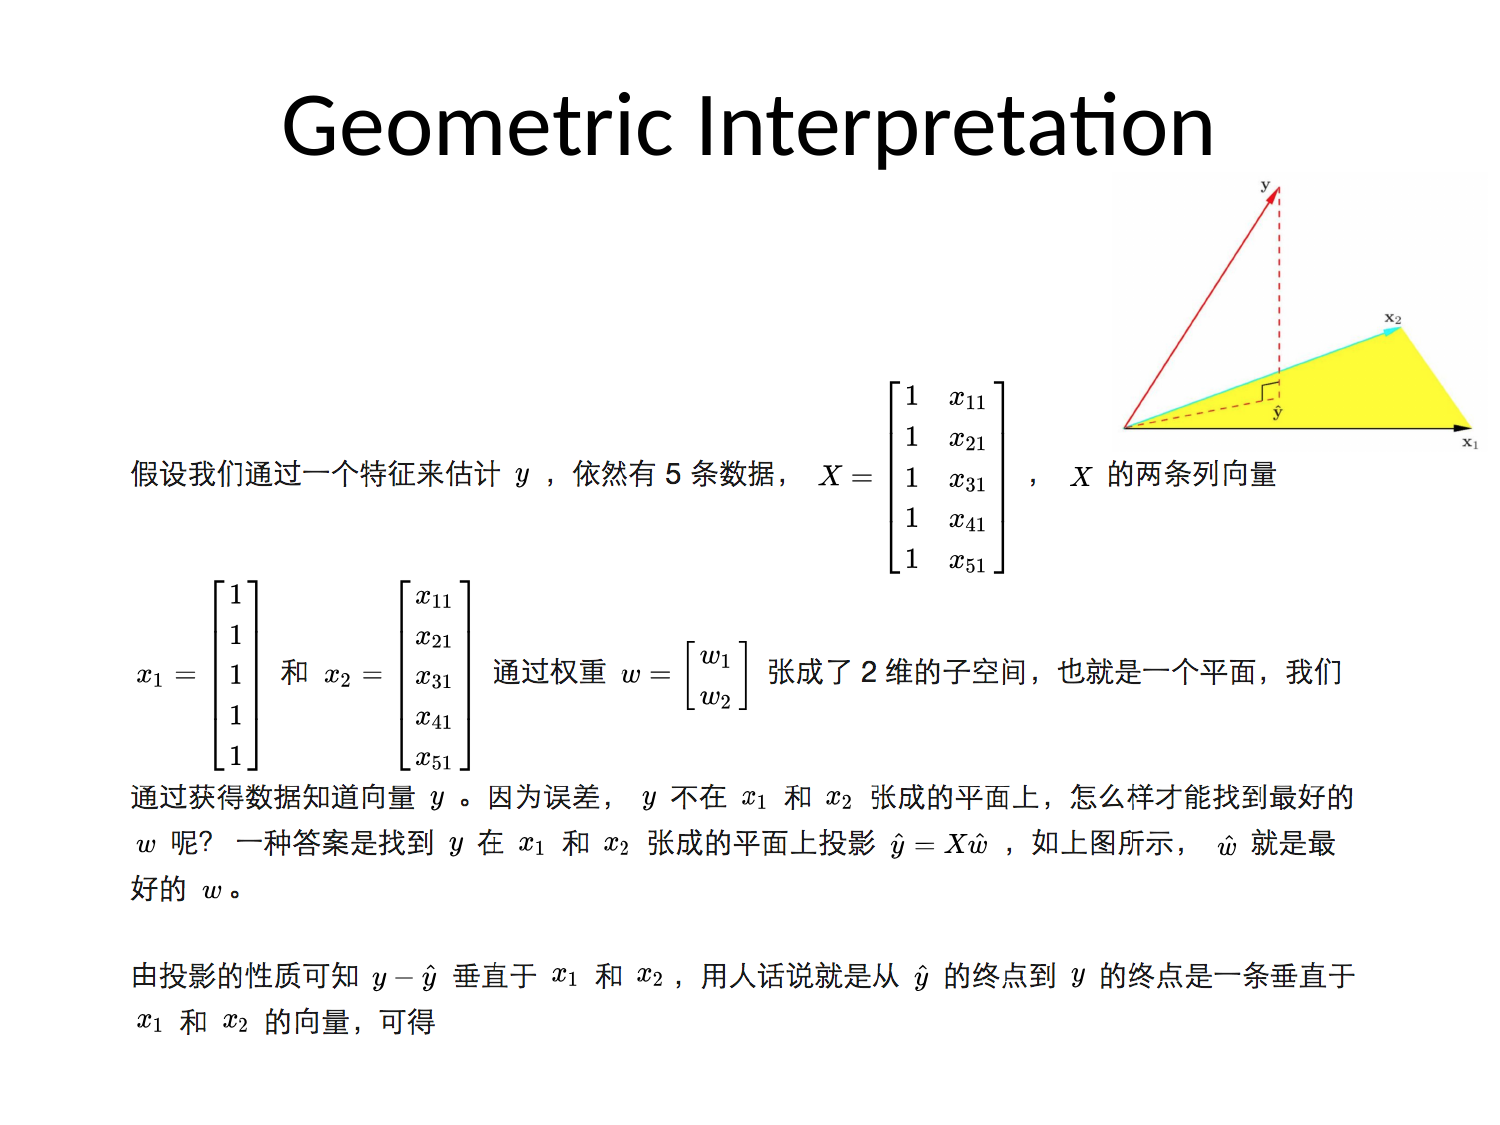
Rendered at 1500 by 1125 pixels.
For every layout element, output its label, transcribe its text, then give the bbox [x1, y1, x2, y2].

title Geometric Interpretation [75, 24, 1425, 213]
picture [112, 172, 1488, 1069]
